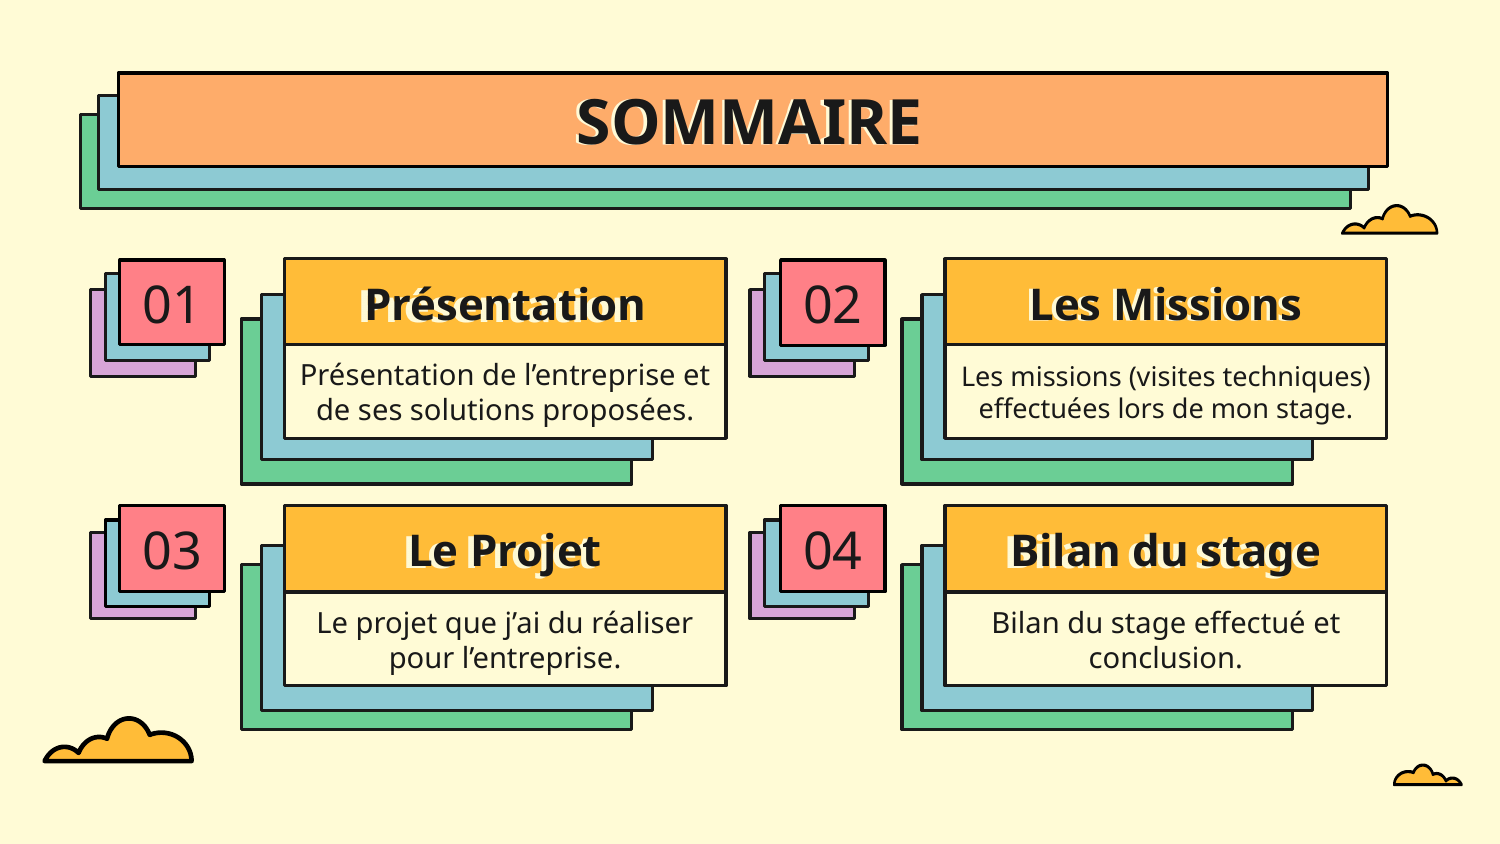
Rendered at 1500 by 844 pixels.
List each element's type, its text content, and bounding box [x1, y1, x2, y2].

title 01 [118, 258, 226, 346]
title 03 [118, 504, 226, 593]
title Bilan du stage [944, 505, 1387, 590]
title Le Projet [284, 505, 726, 590]
subtitle Le projet que j’ai du réaliser pour l’entreprise. [283, 590, 728, 687]
text_box [44, 718, 192, 762]
subtitle Les missions (visites techniques) effectuées lors de mon stage. [943, 343, 1388, 440]
title 04 [779, 504, 887, 593]
title Présentation [284, 260, 726, 343]
title SOMMAIRE [118, 72, 1382, 167]
subtitle Présentation de l’entreprise et de ses solutions proposées. [283, 343, 728, 440]
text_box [1340, 203, 1439, 235]
title 02 [779, 258, 887, 347]
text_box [1392, 763, 1463, 787]
title Les Missions [944, 260, 1387, 343]
subtitle Bilan du stage effectué et conclusion. [943, 590, 1388, 687]
